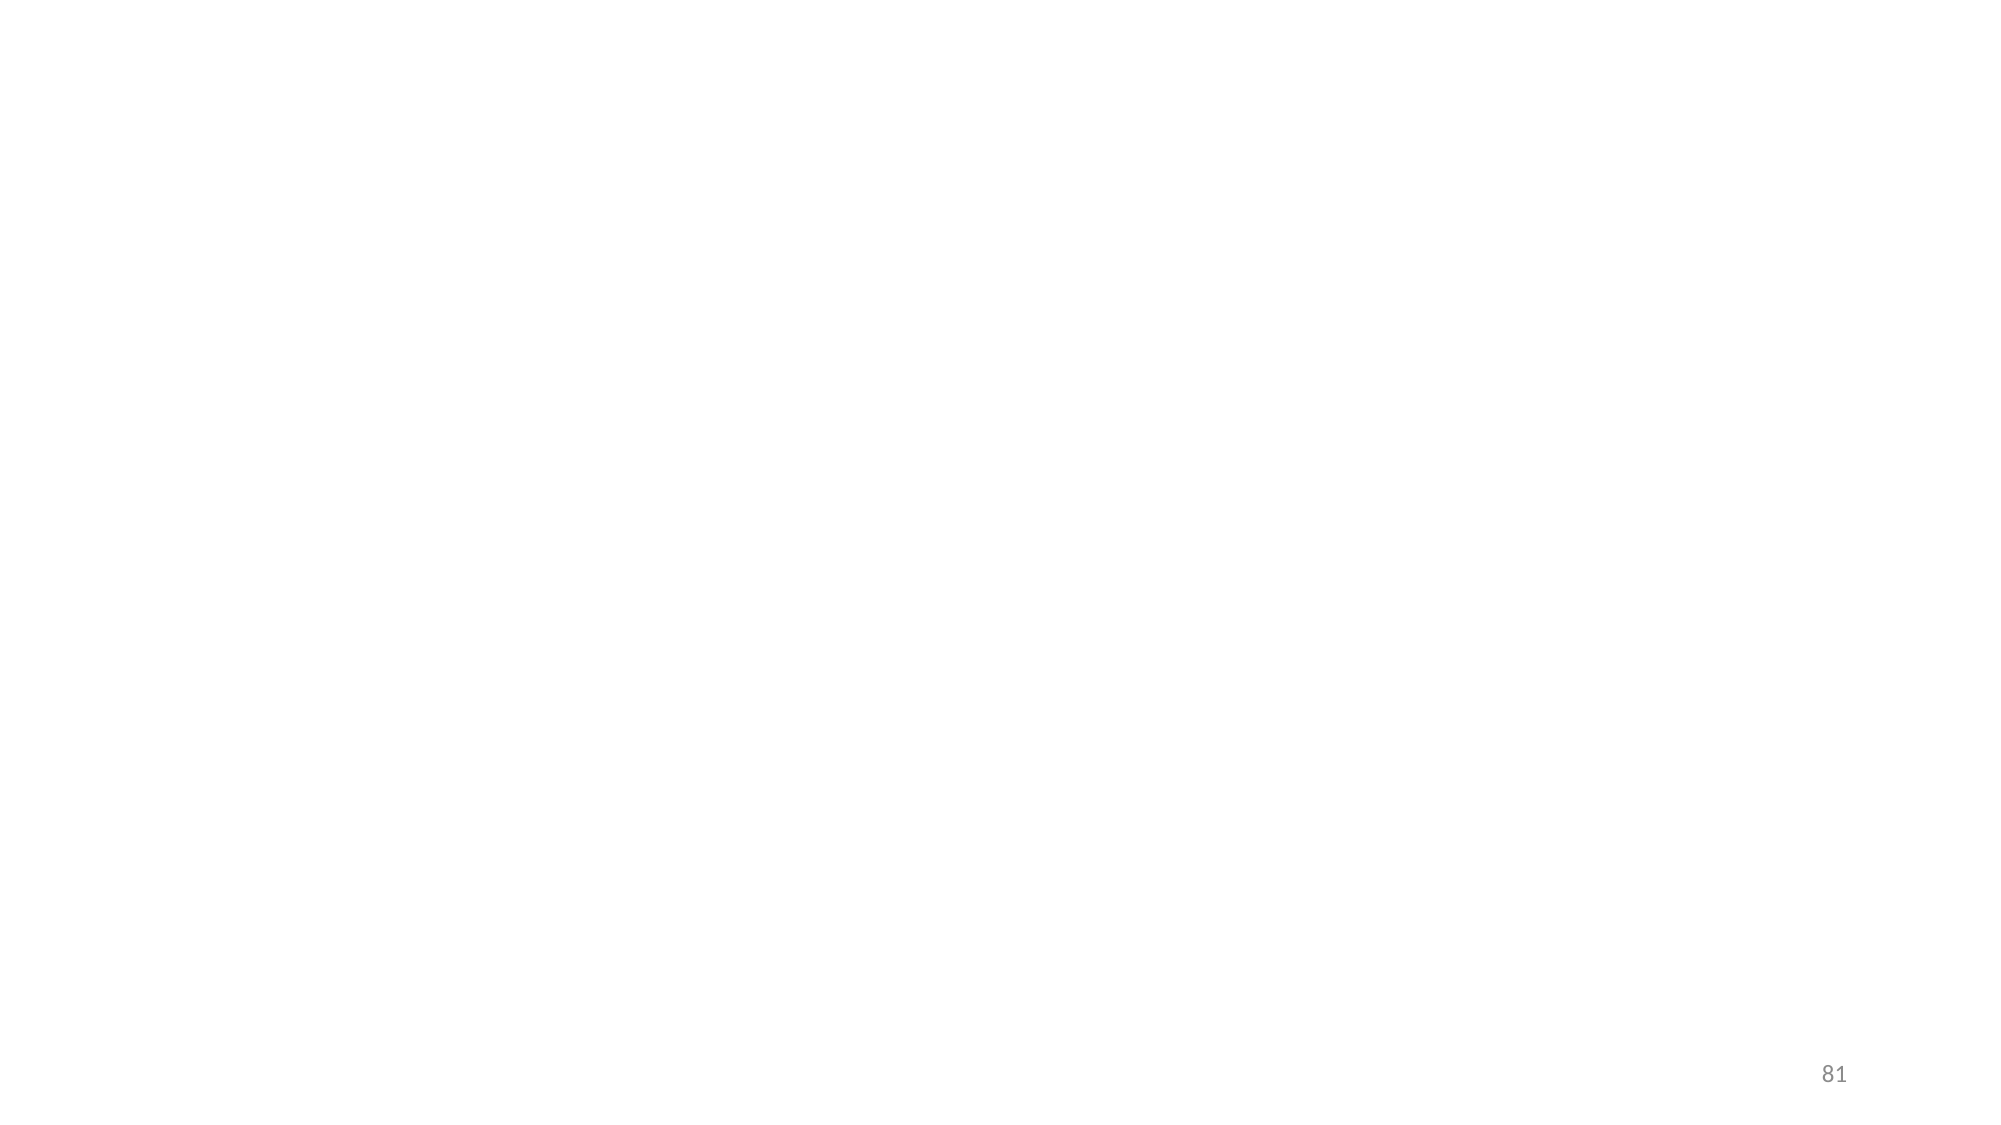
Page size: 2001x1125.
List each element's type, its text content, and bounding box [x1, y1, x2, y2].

slide_number 81 [1412, 1042, 1863, 1103]
